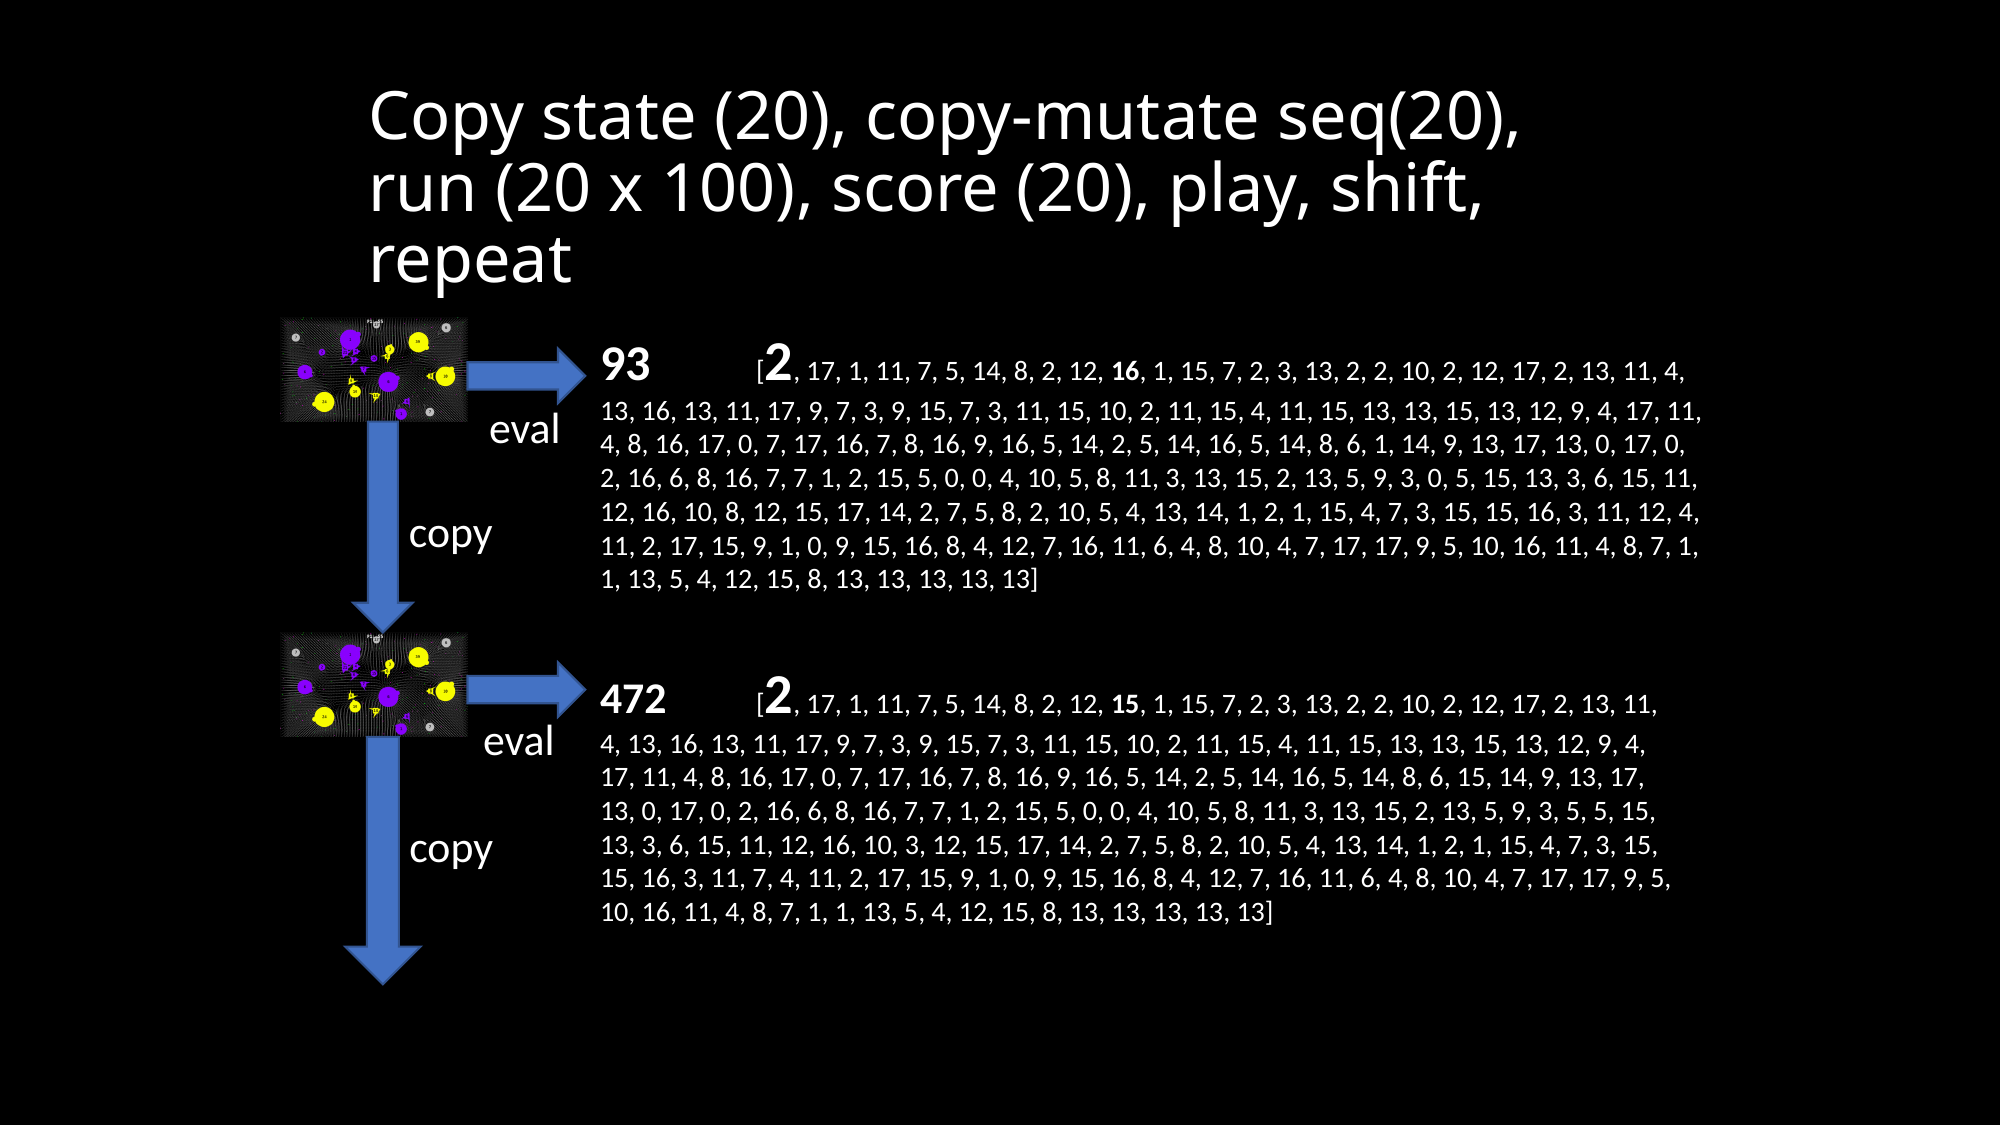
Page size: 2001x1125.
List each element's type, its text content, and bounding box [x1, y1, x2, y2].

text_box copy [394, 496, 543, 564]
text_box [342, 737, 424, 986]
text_box copy [394, 811, 543, 879]
text_box [350, 422, 416, 632]
title Copy state (20), copy-mutate seq(20), run (20 x 100), score (20), play, shift, repeat [353, 69, 1647, 310]
text_box 472 [2, 17, 1, 11, 7, 5, 14, 8, 2, 12, 15, 1, 15, 7, 2, 3, 13, 2, 2, 10, 2, 12, 17, 2, 13, 11, 4, 13, 16, 13, 11, 17, 9, 7, 3, 9, 15, 7, 3, 11, 15, 10, 2, 11, 15, 4, 11, 15, 13, 13, 15, 13, 12, 9, 4, 17, 11, 4, 8, 16, 17, 0, 7, 17, 16, 7, 8, 16, 9, 16, 5, 14, 2, 5, 14, 16, 5, 14, 8, 6, 15, 14, 9, 13, 17, 13, 0, 17, 0, 2, 16, 6, 8, 16, 7, 7, 1, 2, 15, 5, 0, 0, 4, 10, 5, 8, 11, 3, 13, 15, 2, 13, 5, 9, 3, 5, 5, 15, 13, 3, 6, 15, 11, 12, 16, 10, 3, 12, 15, 17, 14, 2, 7, 5, 8, 2, 10, 5, 4, 13, 14, 1, 2, 1, 15, 4, 7, 3, 15, 15, 16, 3, 11, 7, 4, 11, 2, 17, 15, 9, 1, 0, 9, 15, 16, 8, 4, 12, 7, 16, 11, 6, 4, 8, 10, 4, 7, 17, 17, 9, 5, 10, 16, 11, 4, 8, 7, 1, 1, 13, 5, 4, 12, 15, 8, 13, 13, 13, 13, 13] [585, 650, 1693, 969]
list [280, 317, 468, 422]
picture [280, 632, 468, 737]
text_box [468, 346, 587, 392]
text_box 93 [2, 17, 1, 11, 7, 5, 14, 8, 2, 12, 16, 1, 15, 7, 2, 3, 13, 2, 2, 10, 2, 12, 17, 2, 13, 11, 4, 13, 16, 13, 11, 17, 9, 7, 3, 9, 15, 7, 3, 11, 15, 10, 2, 11, 15, 4, 11, 15, 13, 13, 15, 13, 12, 9, 4, 17, 11, 4, 8, 16, 17, 0, 7, 17, 16, 7, 8, 16, 9, 16, 5, 14, 2, 5, 14, 16, 5, 14, 8, 6, 1, 14, 9, 13, 17, 13, 0, 17, 0, 2, 16, 6, 8, 16, 7, 7, 1, 2, 15, 5, 0, 0, 4, 10, 5, 8, 11, 3, 13, 15, 2, 13, 5, 9, 3, 0, 5, 15, 13, 3, 6, 15, 11, 12, 16, 10, 8, 12, 15, 17, 14, 2, 7, 5, 8, 2, 10, 5, 4, 13, 14, 1, 2, 1, 15, 4, 7, 3, 15, 15, 16, 3, 11, 12, 4, 11, 2, 17, 15, 9, 1, 0, 9, 15, 16, 8, 4, 12, 7, 16, 11, 6, 4, 8, 10, 4, 7, 17, 17, 9, 5, 10, 16, 11, 4, 8, 7, 1, 1, 13, 5, 4, 12, 15, 8, 13, 13, 13, 13, 13] [585, 317, 1724, 636]
text_box eval [474, 392, 623, 460]
text_box [468, 659, 587, 704]
text_box eval [468, 704, 617, 772]
